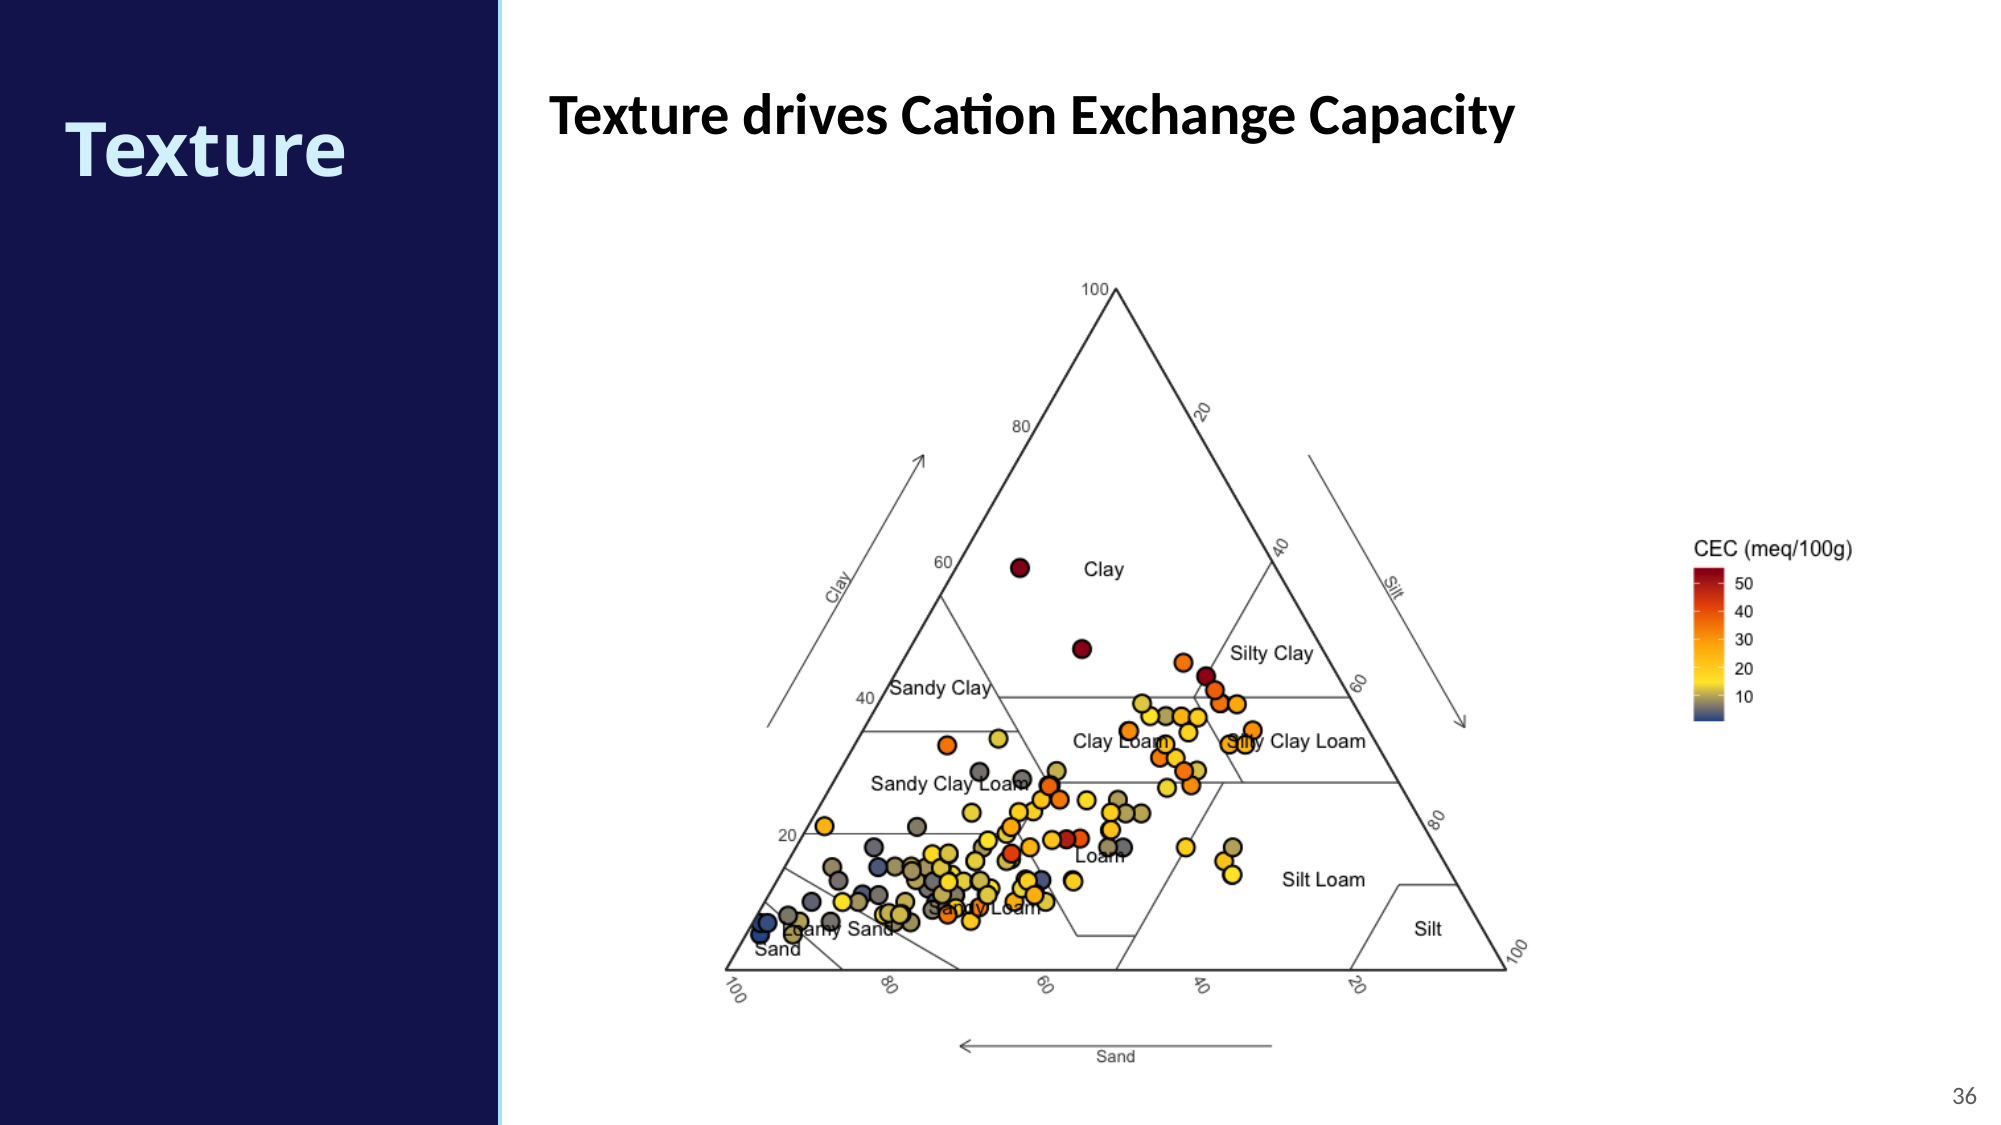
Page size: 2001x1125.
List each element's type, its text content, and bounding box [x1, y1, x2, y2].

picture [507, 141, 1926, 1117]
slide_number 36 [1849, 1065, 2000, 1125]
title Texture [64, 111, 462, 1012]
text_box Texture drives Cation Exchange Capacity [535, 68, 1824, 141]
